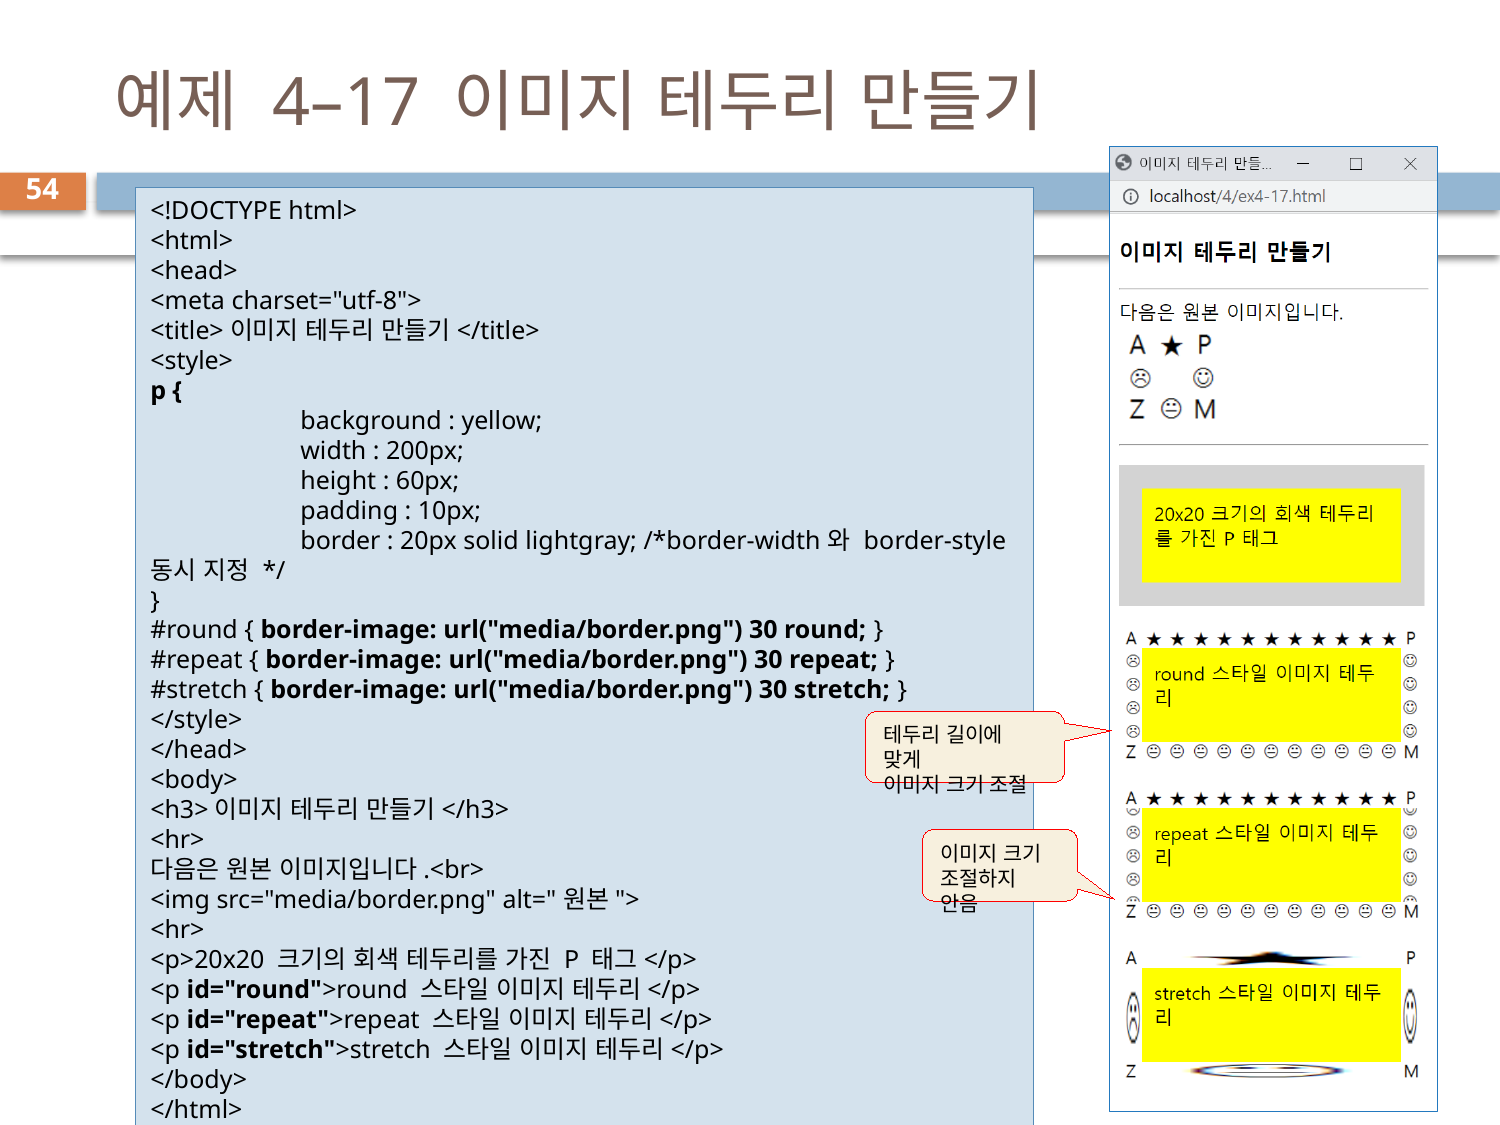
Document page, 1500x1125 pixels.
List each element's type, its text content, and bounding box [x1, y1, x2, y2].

text_box 테두리 길이에 맞게 이미지 크기 조절 [865, 711, 1103, 783]
text_box <!DOCTYPE html> <html> <head> <meta charset="utf-8"> <title>이미지 테두리 만들기</title> <style> p { background : yellow; width : 200px; height : 60px; padding : 10px; border : 20px solid lightgray; /*border-width와 border-style 동시 지정 */ } #round { border-image: url("media/border.png") 30 round; } #repeat { border-image: url("media/border.png") 30 repeat; } #stretch { border-image: url("media/border.png") 30 stretch; } </style> </head> <body> <h3>이미지 테두리 만들기</h3> <hr> 다음은 원본 이미지입니다.<br> <img src="media/border.png" alt="원본"> <hr> <p>20x20 크기의 회색 테두리를 가진 P 태그</p> <p id="round">round 스타일 이미지 테두리</p> <p id="repeat">repeat 스타일 이미지 테두리</p> <p id="stretch">stretch 스타일 이미지 테두리</p> </body> </html> [135, 187, 1034, 1125]
slide_number 54 [0, 170, 87, 211]
picture [1109, 146, 1438, 1111]
title 예제 4–17 이미지 테두리 만들기 [99, 37, 1438, 161]
text_box 이미지 크기 조절하지 안음 [922, 829, 1103, 902]
